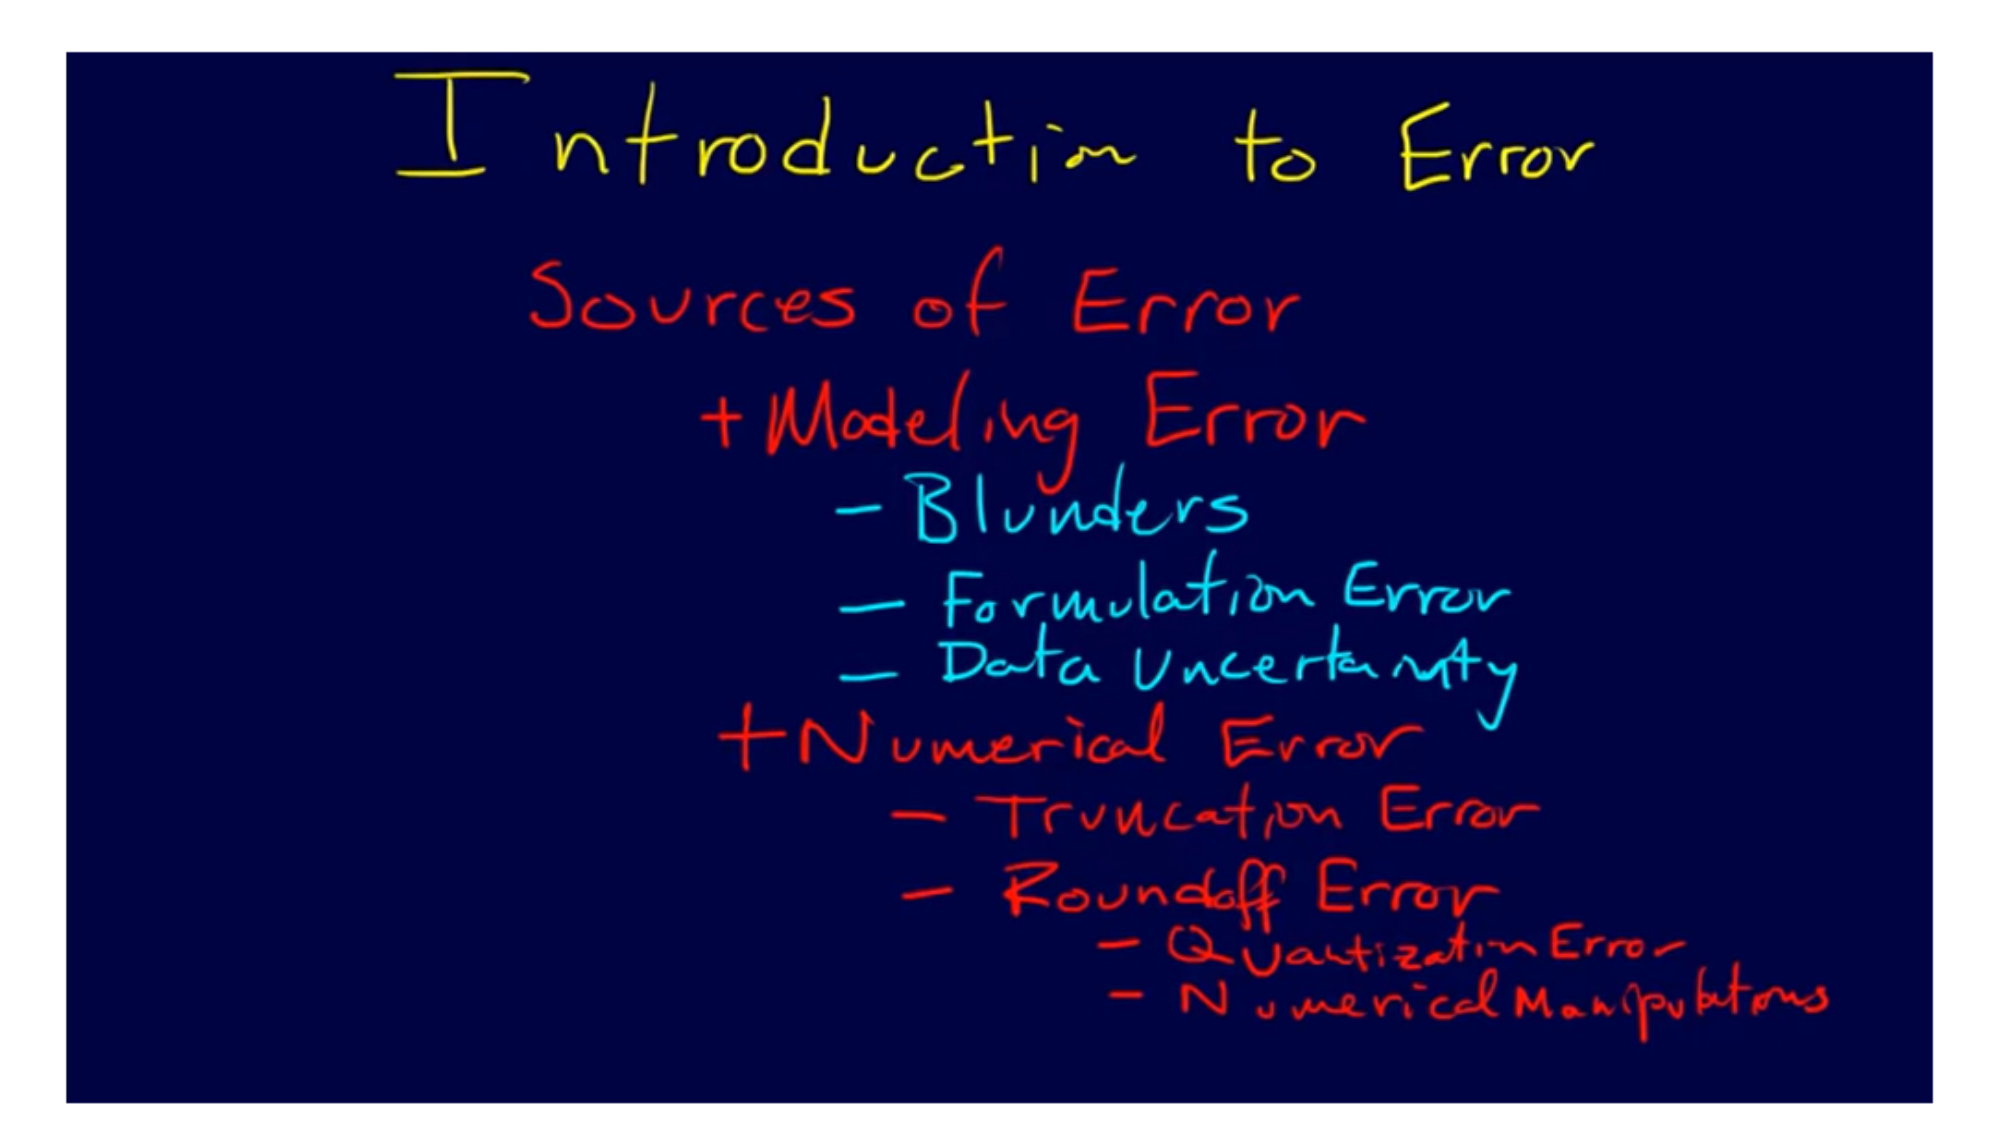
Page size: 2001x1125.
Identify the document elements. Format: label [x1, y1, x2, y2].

picture [63, 47, 1937, 1111]
